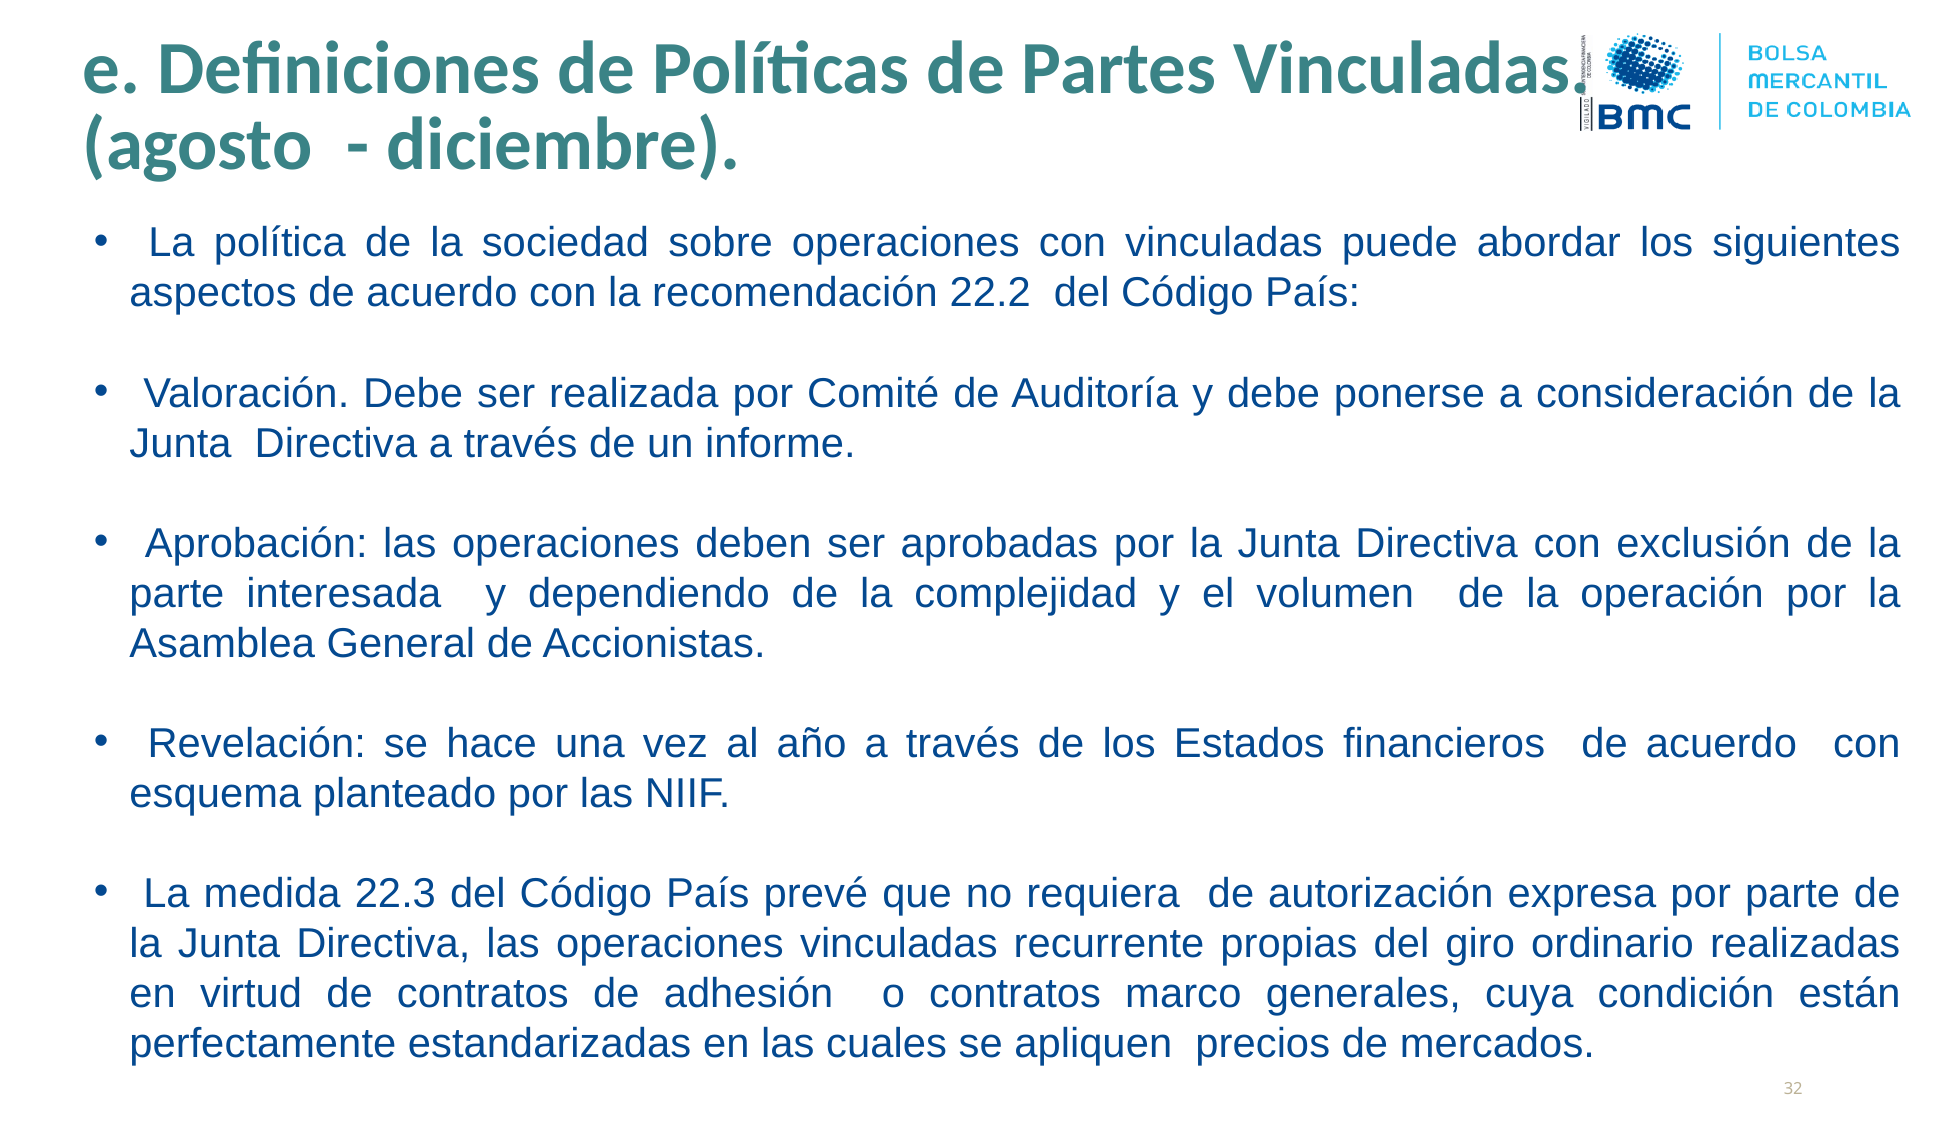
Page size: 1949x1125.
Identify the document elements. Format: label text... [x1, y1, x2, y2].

picture [1580, 35, 1593, 39]
list e. Definiciones de Políticas de Partes Vinculadas. (agosto - diciembre). [82, 39, 1642, 178]
text_box La política de la sociedad sobre operaciones con vinculadas puede abordar los siguientes aspectos de acuerdo con la recomendación 22.2 del Código País: Valoración. Debe ser realizada por Comité de Auditoría y debe ponerse a consideración de la Junta Directiva a través de un informe. Aprobación: las operaciones deben ser aprobadas por la Junta Directiva con exclusión de la parte interesada y dependiendo de la complejidad y el volumen de la operación por la Asamblea General de Accionistas. Revelación: se hace una vez al año a través de los Estados financieros de acuerdo con esquema planteado por las NIIF. La medida 22.3 del Código País prevé que no requiera de autorización expresa por parte de la Junta Directiva, las operaciones vinculadas recurrente propias del giro ordinario realizadas en virtud de contratos de adhesión o contratos marco generales, cuya condición están perfectamente estandarizadas en las cuales se apliquen precios de mercados. [93, 165, 1901, 1066]
picture [1596, 33, 1915, 135]
